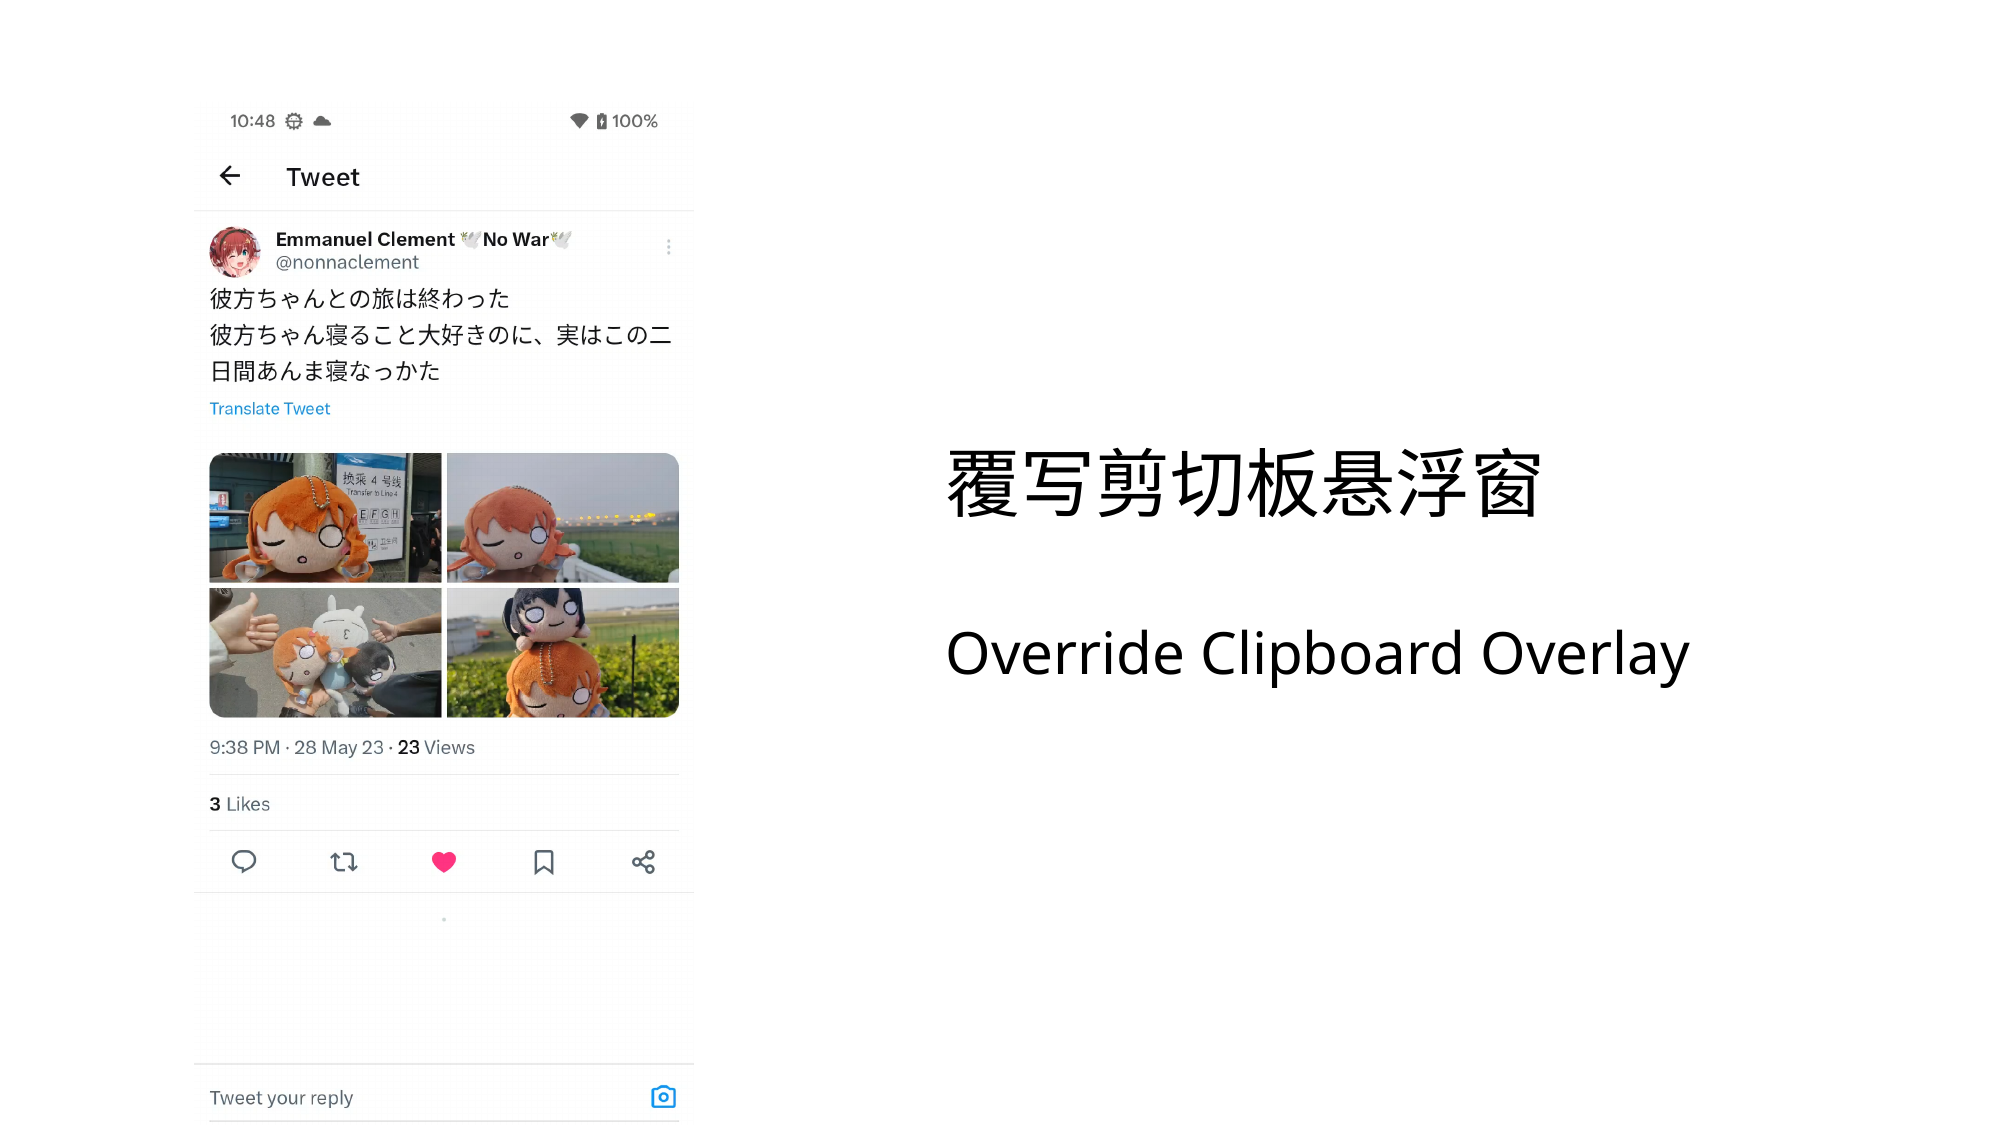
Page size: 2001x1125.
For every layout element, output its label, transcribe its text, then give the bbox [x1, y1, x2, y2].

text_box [193, 101, 695, 1125]
text_box 覆写剪切板悬浮窗 Override Clipboard Overlay [931, 428, 1807, 694]
